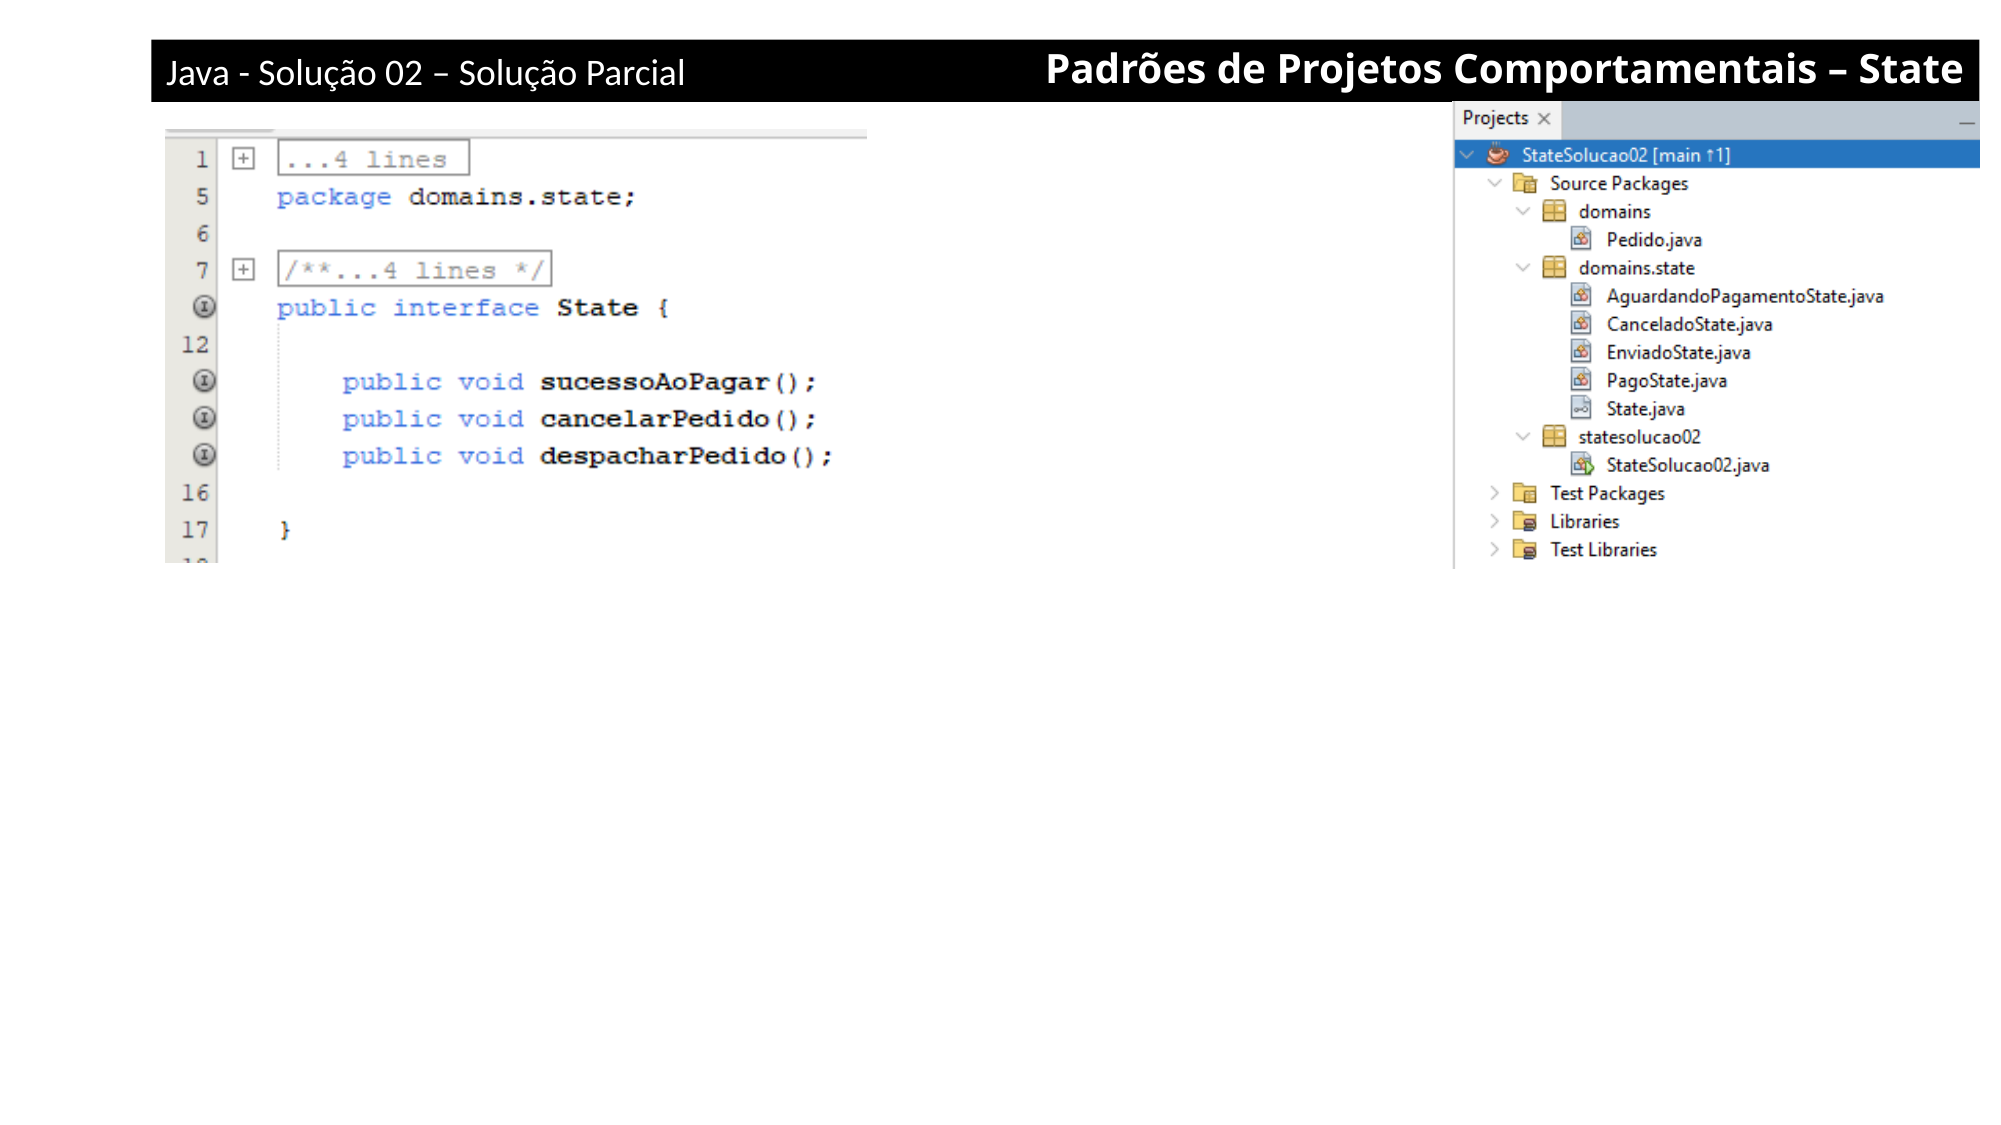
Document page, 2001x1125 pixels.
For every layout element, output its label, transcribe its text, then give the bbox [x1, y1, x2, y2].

picture [1452, 101, 1980, 569]
picture [165, 129, 867, 563]
text_box Padrões de Projetos Comportamentais – State [151, 39, 1980, 102]
text_box Java - Solução 02 – Solução Parcial [151, 40, 804, 101]
